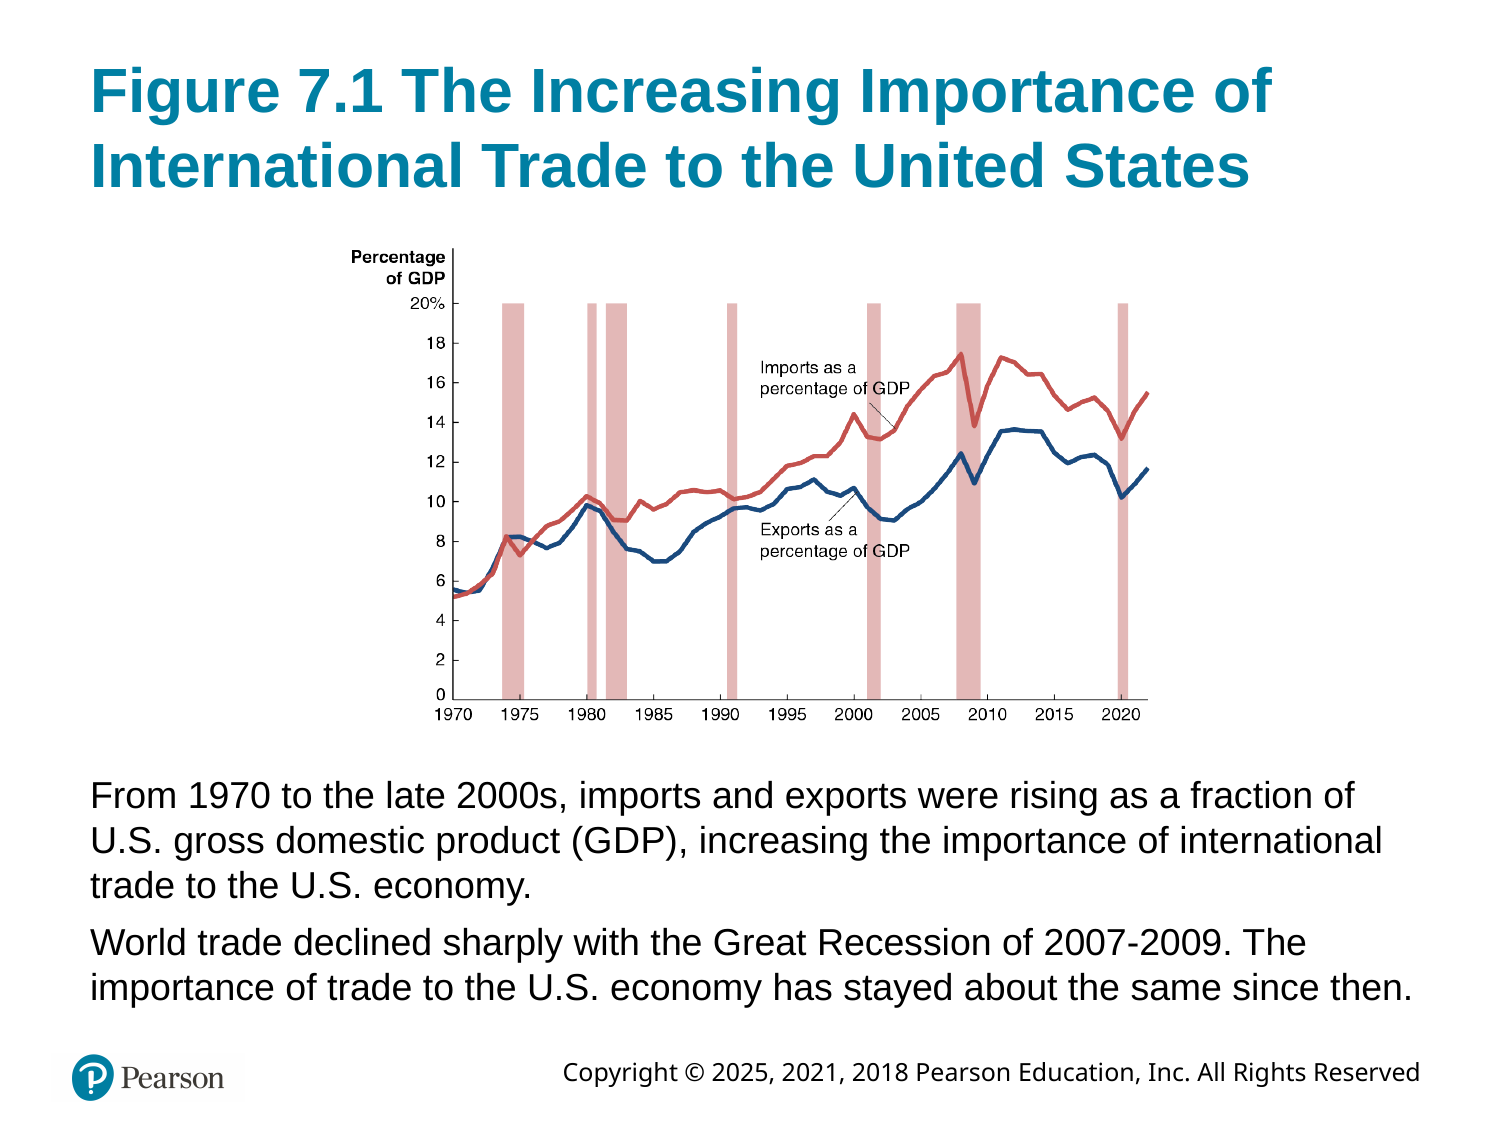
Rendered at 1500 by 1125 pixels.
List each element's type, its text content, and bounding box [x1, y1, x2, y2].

picture [51, 1053, 245, 1102]
picture [350, 248, 1150, 724]
title Figure 7.1 The Increasing Importance of International Trade to the United States [75, 35, 1425, 216]
list From 1970 to the late 2000s, imports and exports were rising as a fraction of U.S. gross domestic product (G D P), increasing the importance of international trade to the U.S. economy. World trade declined sharply with the Great Recession of 2007-2009. The importance of trade to the U.S. economy has stayed about the same since then. [75, 755, 1451, 1024]
